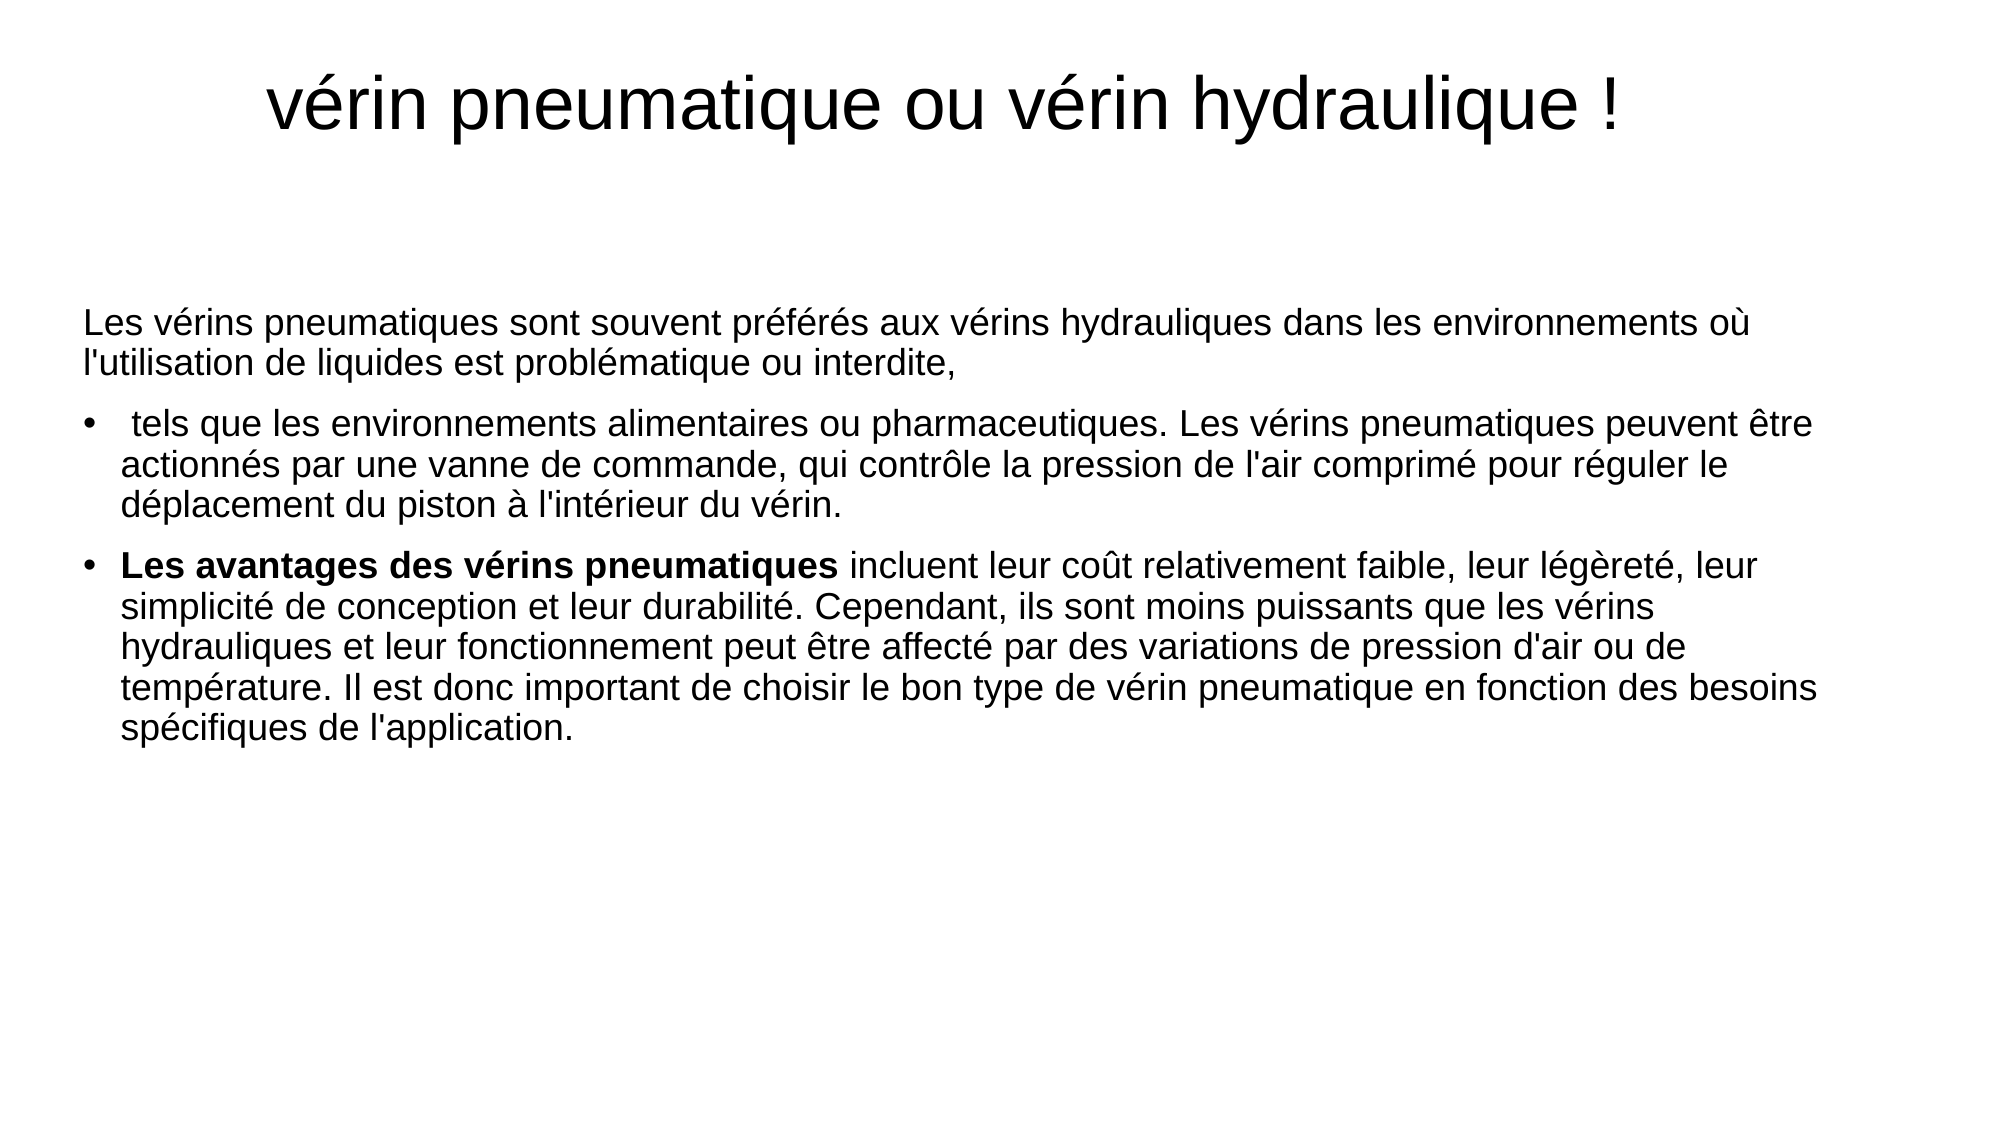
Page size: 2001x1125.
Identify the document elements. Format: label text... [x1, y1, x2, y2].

title vérin pneumatique ou vérin hydraulique ! [251, 57, 2000, 245]
list Les vérins pneumatiques sont souvent préférés aux vérins hydrauliques dans les environnements où l'utilisation de liquides est problématique ou interdite, tels que les environnements alimentaires ou pharmaceutiques. Les vérins pneumatiques peuvent être actionnés par une vanne de commande, qui contrôle la pression de l'air comprimé pour réguler le déplacement du piston à l'intérieur du vérin. Les avantages des vérins pneumatiques incluent leur coût relativement faible, leur légèreté, leur simplicité de conception et leur durabilité. Cependant, ils sont moins puissants que les vérins hydrauliques et leur fonctionnement peut être affecté par des variations de pression d'air ou de température. Il est donc important de choisir le bon type de vérin pneumatique en fonction des besoins spécifiques de l'application. [68, 188, 1867, 1049]
